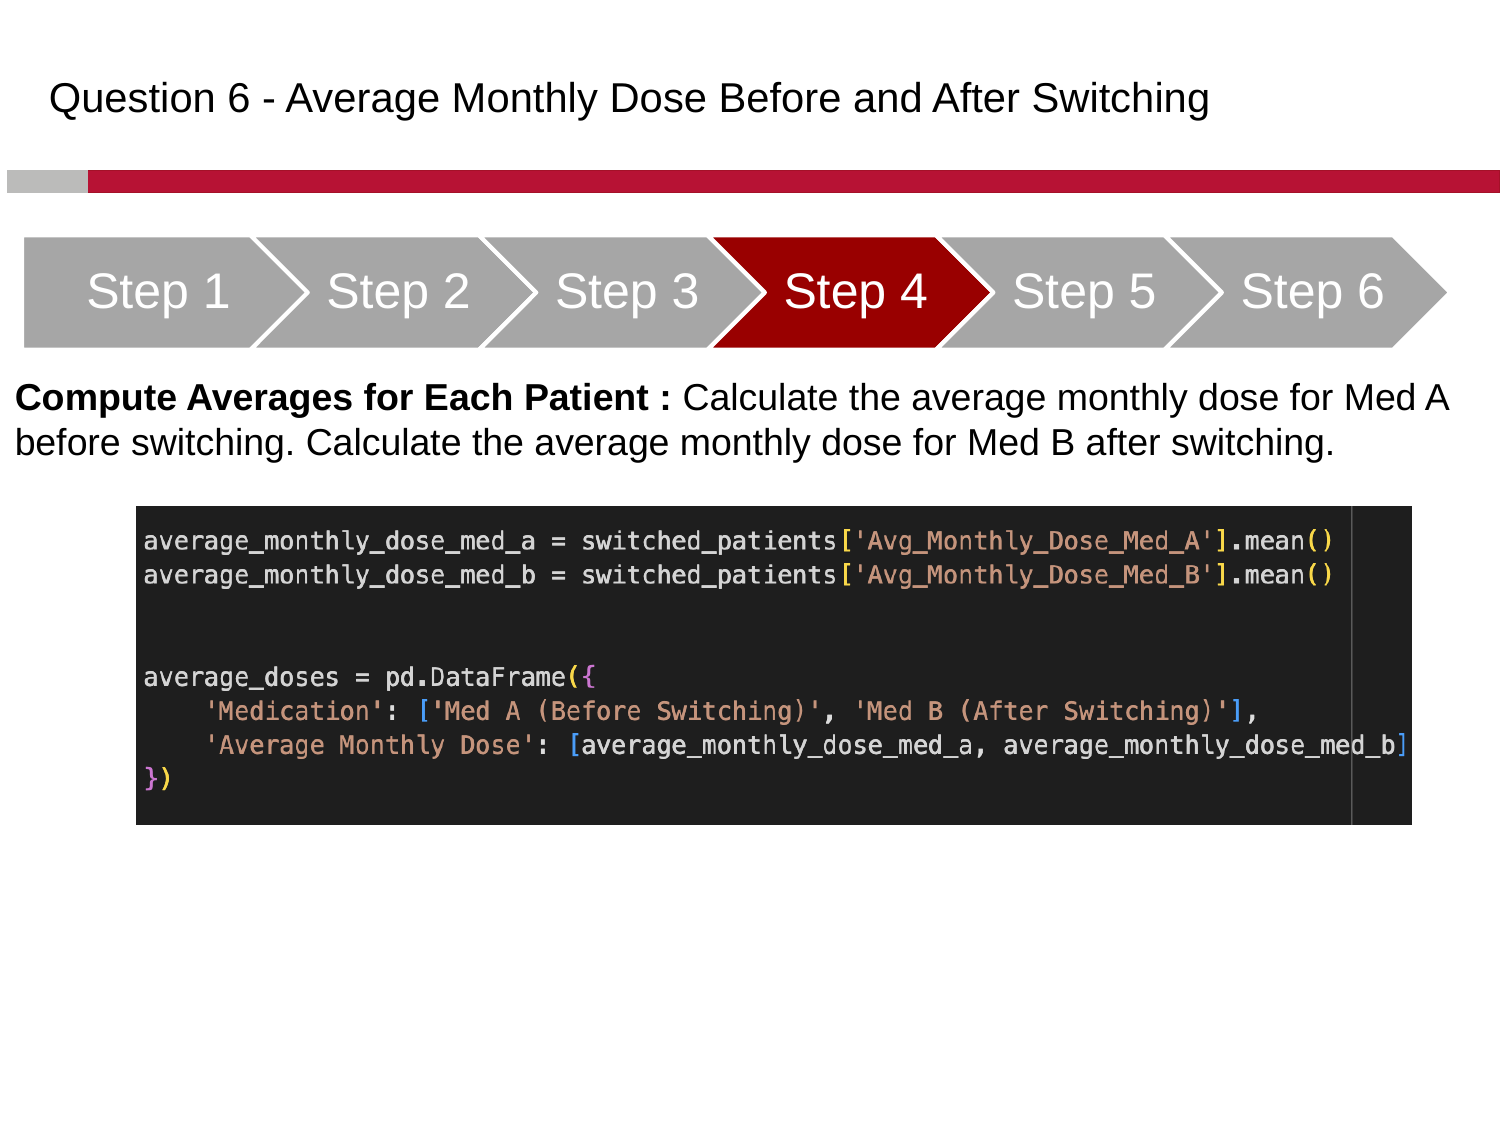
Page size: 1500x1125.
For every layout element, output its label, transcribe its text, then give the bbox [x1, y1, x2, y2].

picture [136, 506, 1412, 825]
text_box Compute Averages for Each Patient : Calculate the average monthly dose for Med A before switching. Calculate the average monthly dose for Med B after switching. [0, 365, 1500, 471]
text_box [21, 228, 1451, 357]
text_box Question 6 - Average Monthly Dose Before and After Switching [34, 63, 1500, 129]
